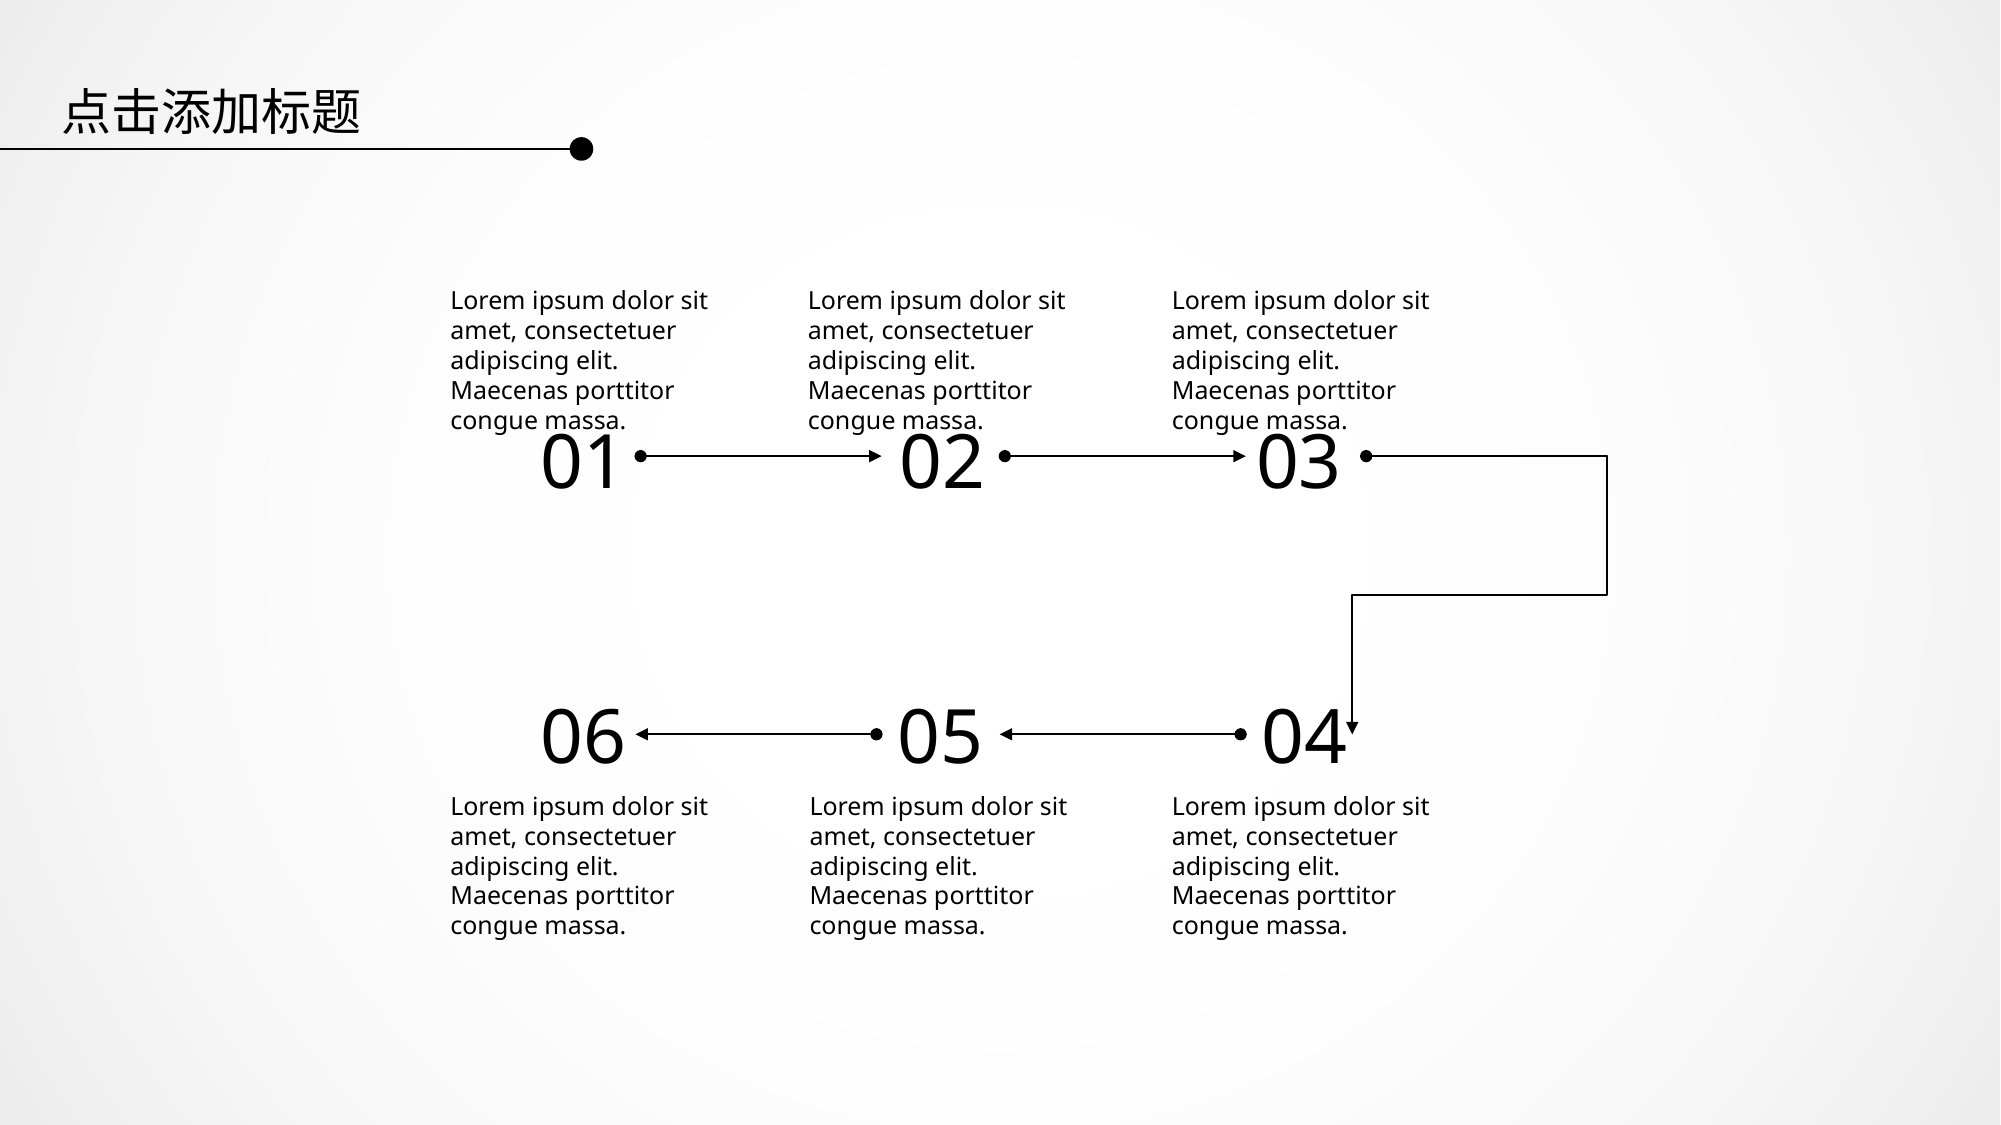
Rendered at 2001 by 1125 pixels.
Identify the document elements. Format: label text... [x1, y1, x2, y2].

text_box Lorem ipsum dolor sit amet, consectetuer adipiscing elit. Maecenas porttitor congue massa. [793, 277, 1088, 443]
text_box Lorem ipsum dolor sit amet, consectetuer adipiscing elit. Maecenas porttitor congue massa. [1157, 277, 1452, 443]
text_box Lorem ipsum dolor sit amet, consectetuer adipiscing elit. Maecenas porttitor congue massa. [435, 277, 731, 443]
text_box 06 [540, 688, 627, 779]
text_box Lorem ipsum dolor sit amet, consectetuer adipiscing elit. Maecenas porttitor congue massa. [1157, 782, 1452, 948]
text_box 04 [1261, 688, 1348, 779]
text_box 01 [540, 443, 627, 504]
text_box 点击添加标题 [46, 73, 566, 148]
text_box 03 [1255, 443, 1342, 504]
text_box [567, 135, 596, 163]
text_box Lorem ipsum dolor sit amet, consectetuer adipiscing elit. Maecenas porttitor congue massa. [794, 782, 1090, 948]
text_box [1340, 467, 1619, 723]
text_box 05 [897, 688, 984, 779]
text_box 02 [899, 443, 986, 504]
text_box Lorem ipsum dolor sit amet, consectetuer adipiscing elit. Maecenas porttitor congue massa. [435, 782, 731, 948]
